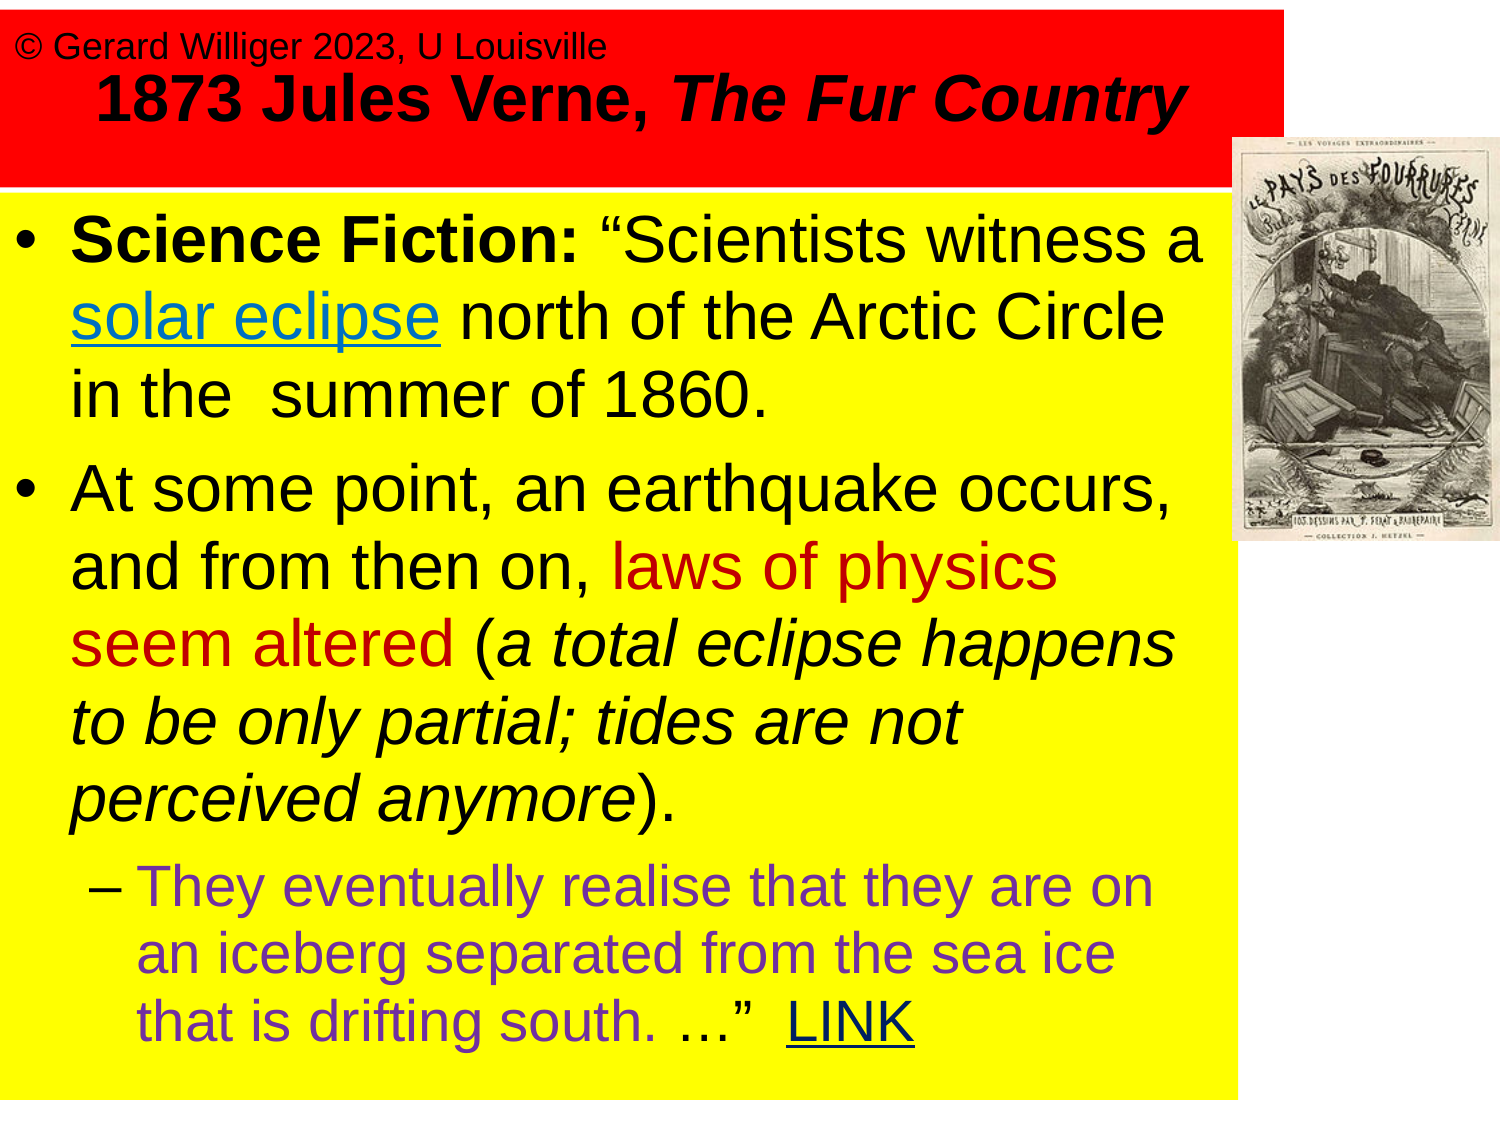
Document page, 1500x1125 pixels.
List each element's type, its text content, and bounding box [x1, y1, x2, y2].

title 1873 Jules Verne, The Fur Country [0, 9, 1284, 188]
text_box © Gerard Williger 2023, U Louisville [0, 14, 638, 75]
picture [1232, 137, 1500, 541]
list Science Fiction: “Scientists witness a solar eclipse north of the Arctic Circle in the summer of 1860. At some point, an earthquake occurs, and from then on, laws of physics seem altered (a total eclipse happens to be only partial; tides are not perceived anymore). They eventually realise that they are on an iceberg separated from the sea ice that is drifting south. …” LINK [0, 192, 1239, 1100]
